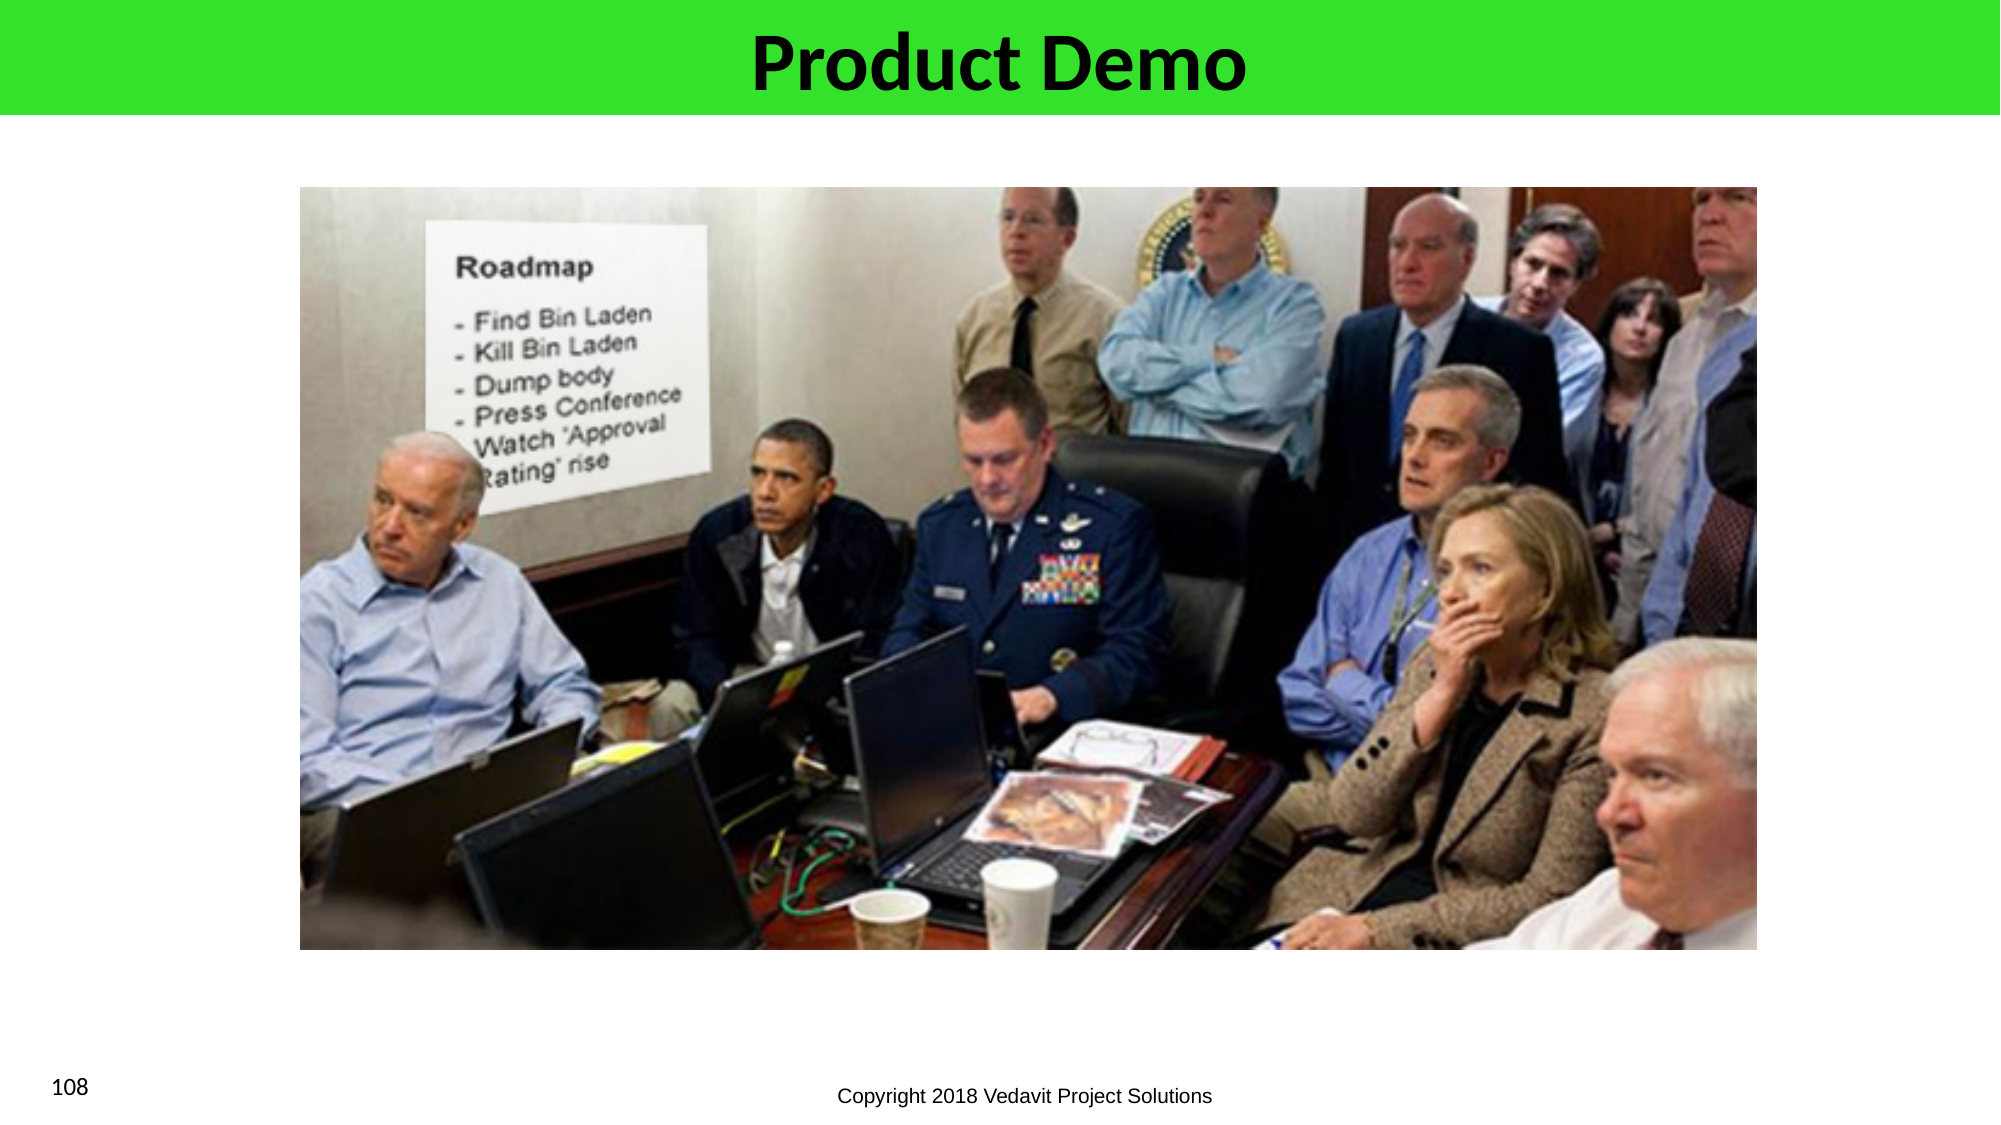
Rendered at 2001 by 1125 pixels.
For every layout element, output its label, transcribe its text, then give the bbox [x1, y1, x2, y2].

title Product Demo [0, 0, 2000, 115]
picture [299, 187, 1758, 951]
slide_number 108 [3, 1055, 137, 1116]
